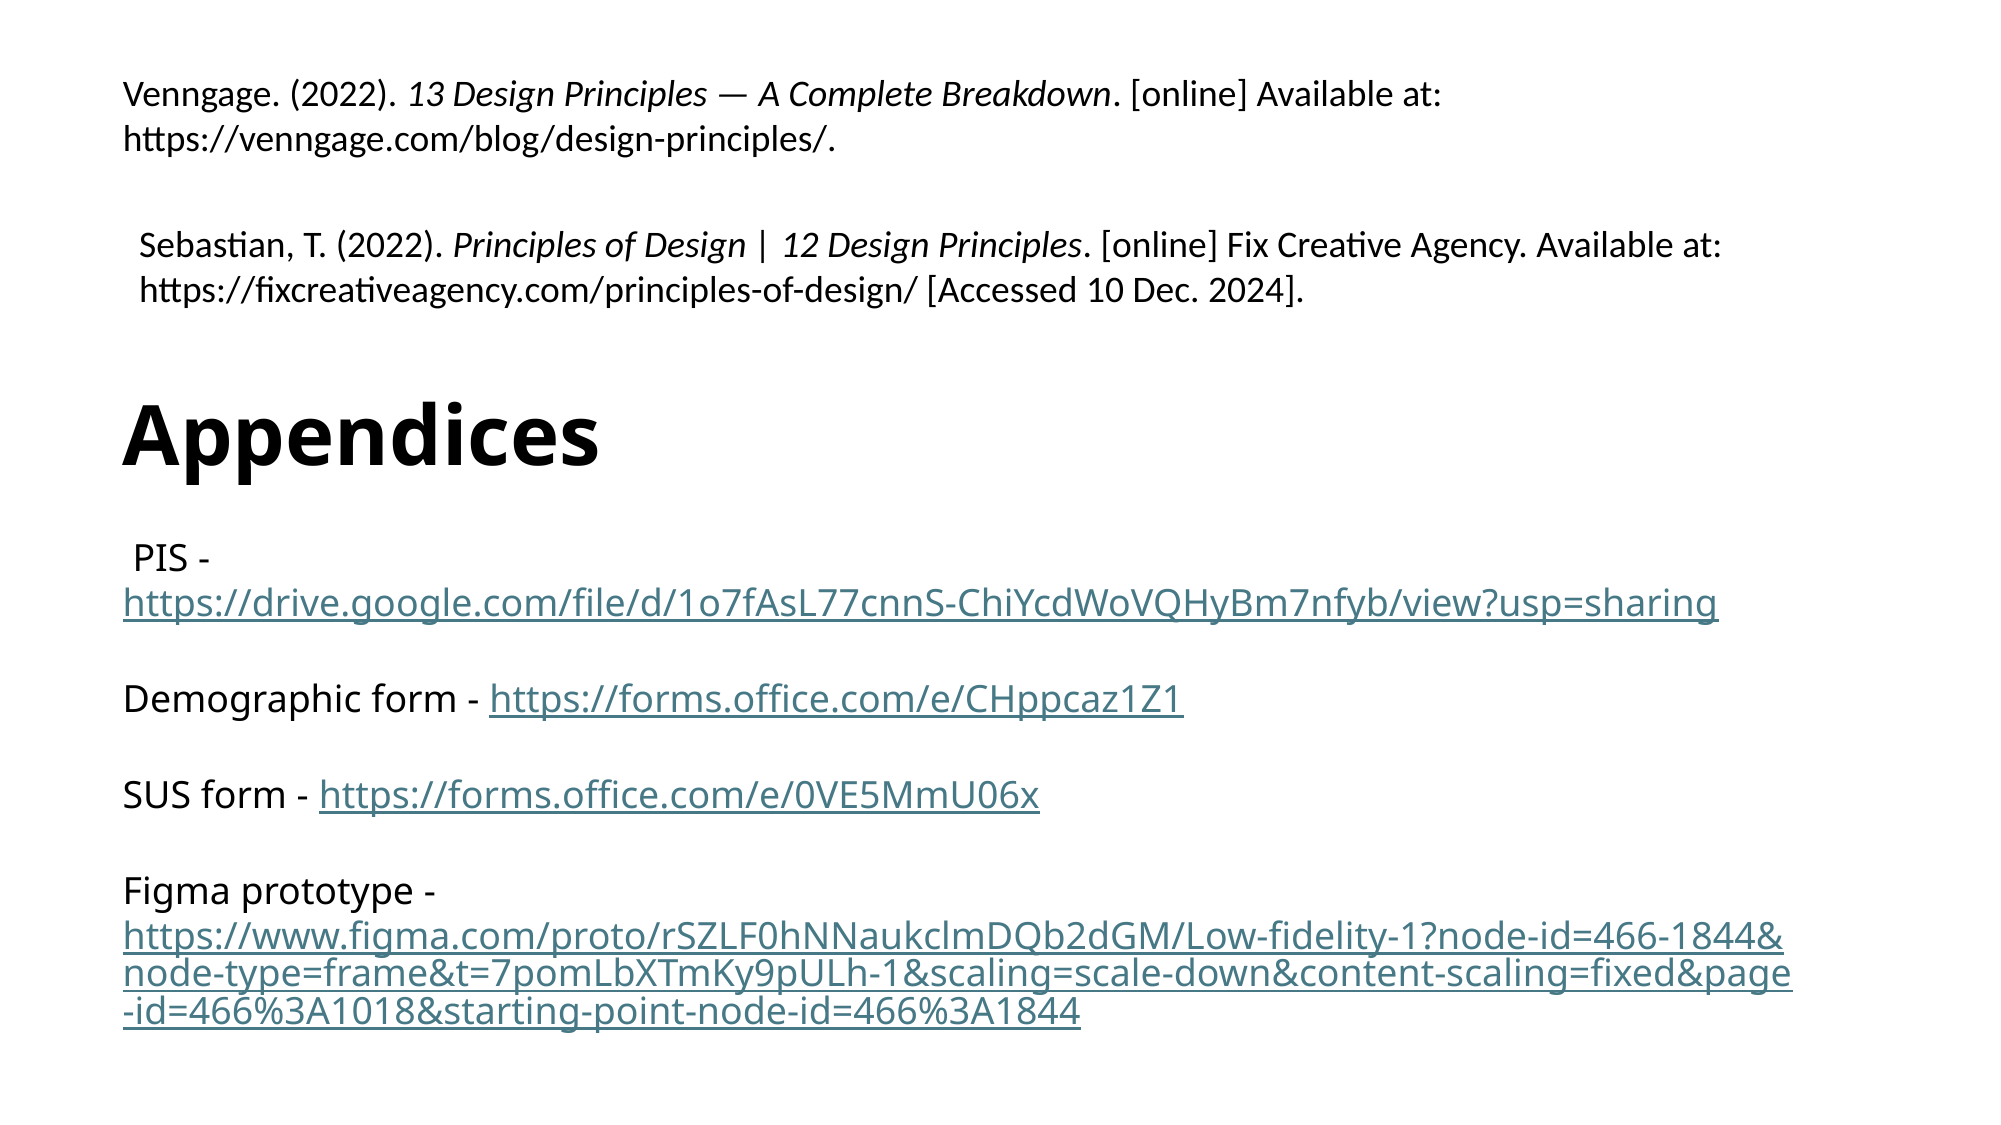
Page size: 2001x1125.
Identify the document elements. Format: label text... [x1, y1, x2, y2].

text_box PIS - https://drive.google.com/file/d/1o7fAsL77cnnS-ChiYcdWoVQHyBm7nfyb/view?usp=sharing Demographic form - https://forms.office.com/e/CHppcaz1Z1 SUS form - https://forms.office.com/e/0VE5MmU06x Figma prototype - https://www.figma.com/proto/rSZLF0hNNaukclmDQb2dGM/Low-fidelity-1?node-id=466-1844&node-type=frame&t=7pomLbXTmKy9pULh-1&scaling=scale-down&content-scaling=fixed&page-id=466%3A1018&starting-point-node-id=466%3A1844 [107, 526, 1813, 1015]
text_box Sebastian, T. (2022). Principles of Design | 12 Design Principles. [online] Fix Creative Agency. Available at: https://fixcreativeagency.com/principles-of-design/ [Accessed 10 Dec. 2024]. ‌ [124, 212, 1948, 363]
text_box Appendices [107, 375, 1568, 490]
text_box Venngage. (2022). 13 Design Principles — A Complete Breakdown. [online] Available at: https://venngage.com/blog/design-principles/. ‌ [108, 61, 1978, 212]
